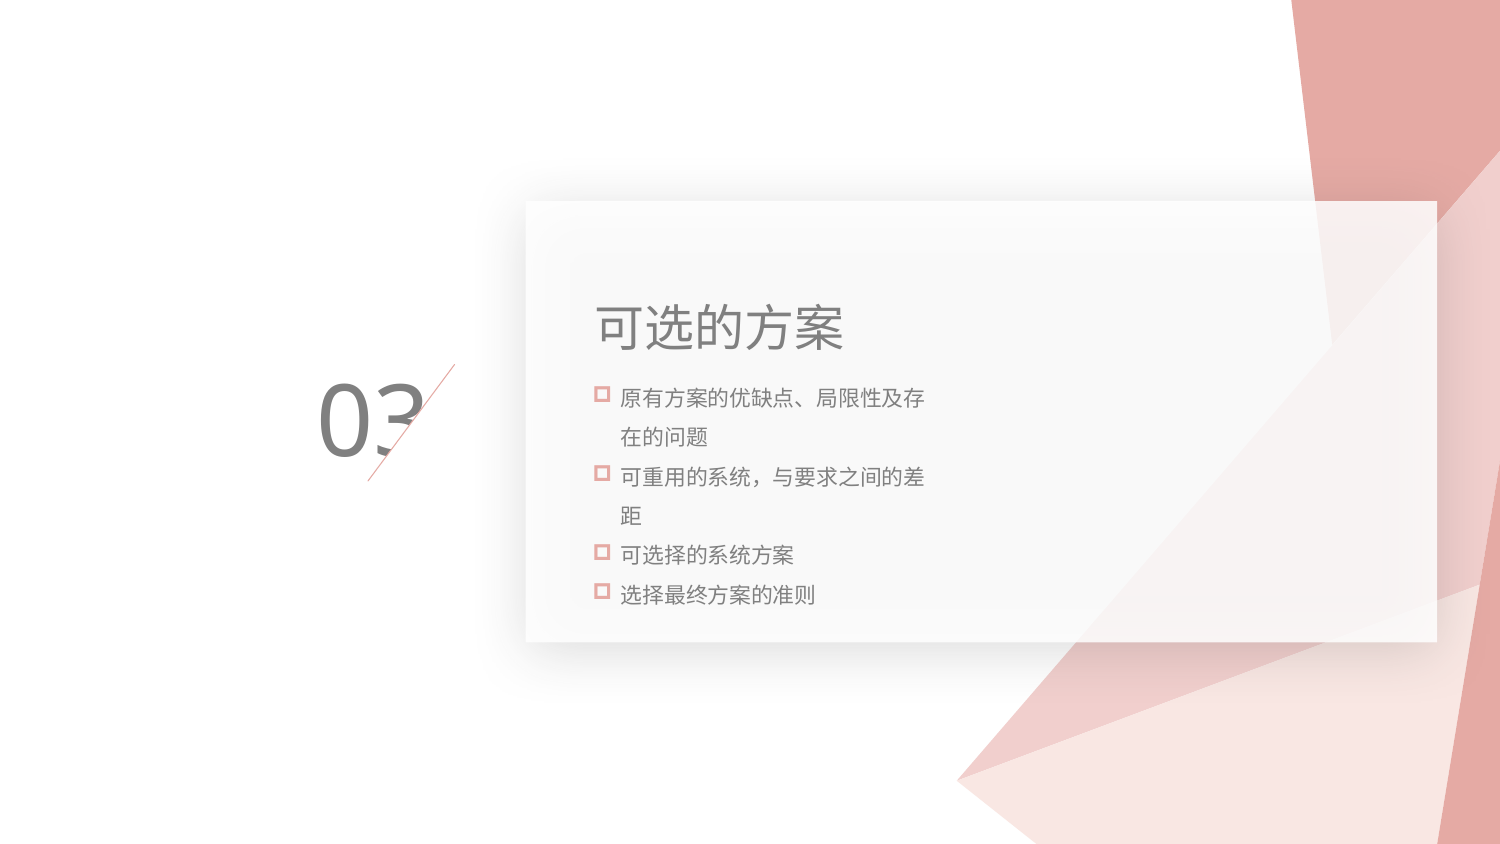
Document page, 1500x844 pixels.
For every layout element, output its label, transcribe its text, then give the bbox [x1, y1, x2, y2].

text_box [956, 0, 1500, 844]
text_box 原有方案的优缺点、局限性及存在的问题 可重用的系统，与要求之间的差距 可选择的系统方案 选择最终方案的准则 [578, 364, 951, 615]
text_box [523, 199, 951, 644]
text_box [367, 364, 455, 482]
text_box 03 [302, 348, 450, 484]
text_box 可选的方案 [579, 288, 860, 364]
